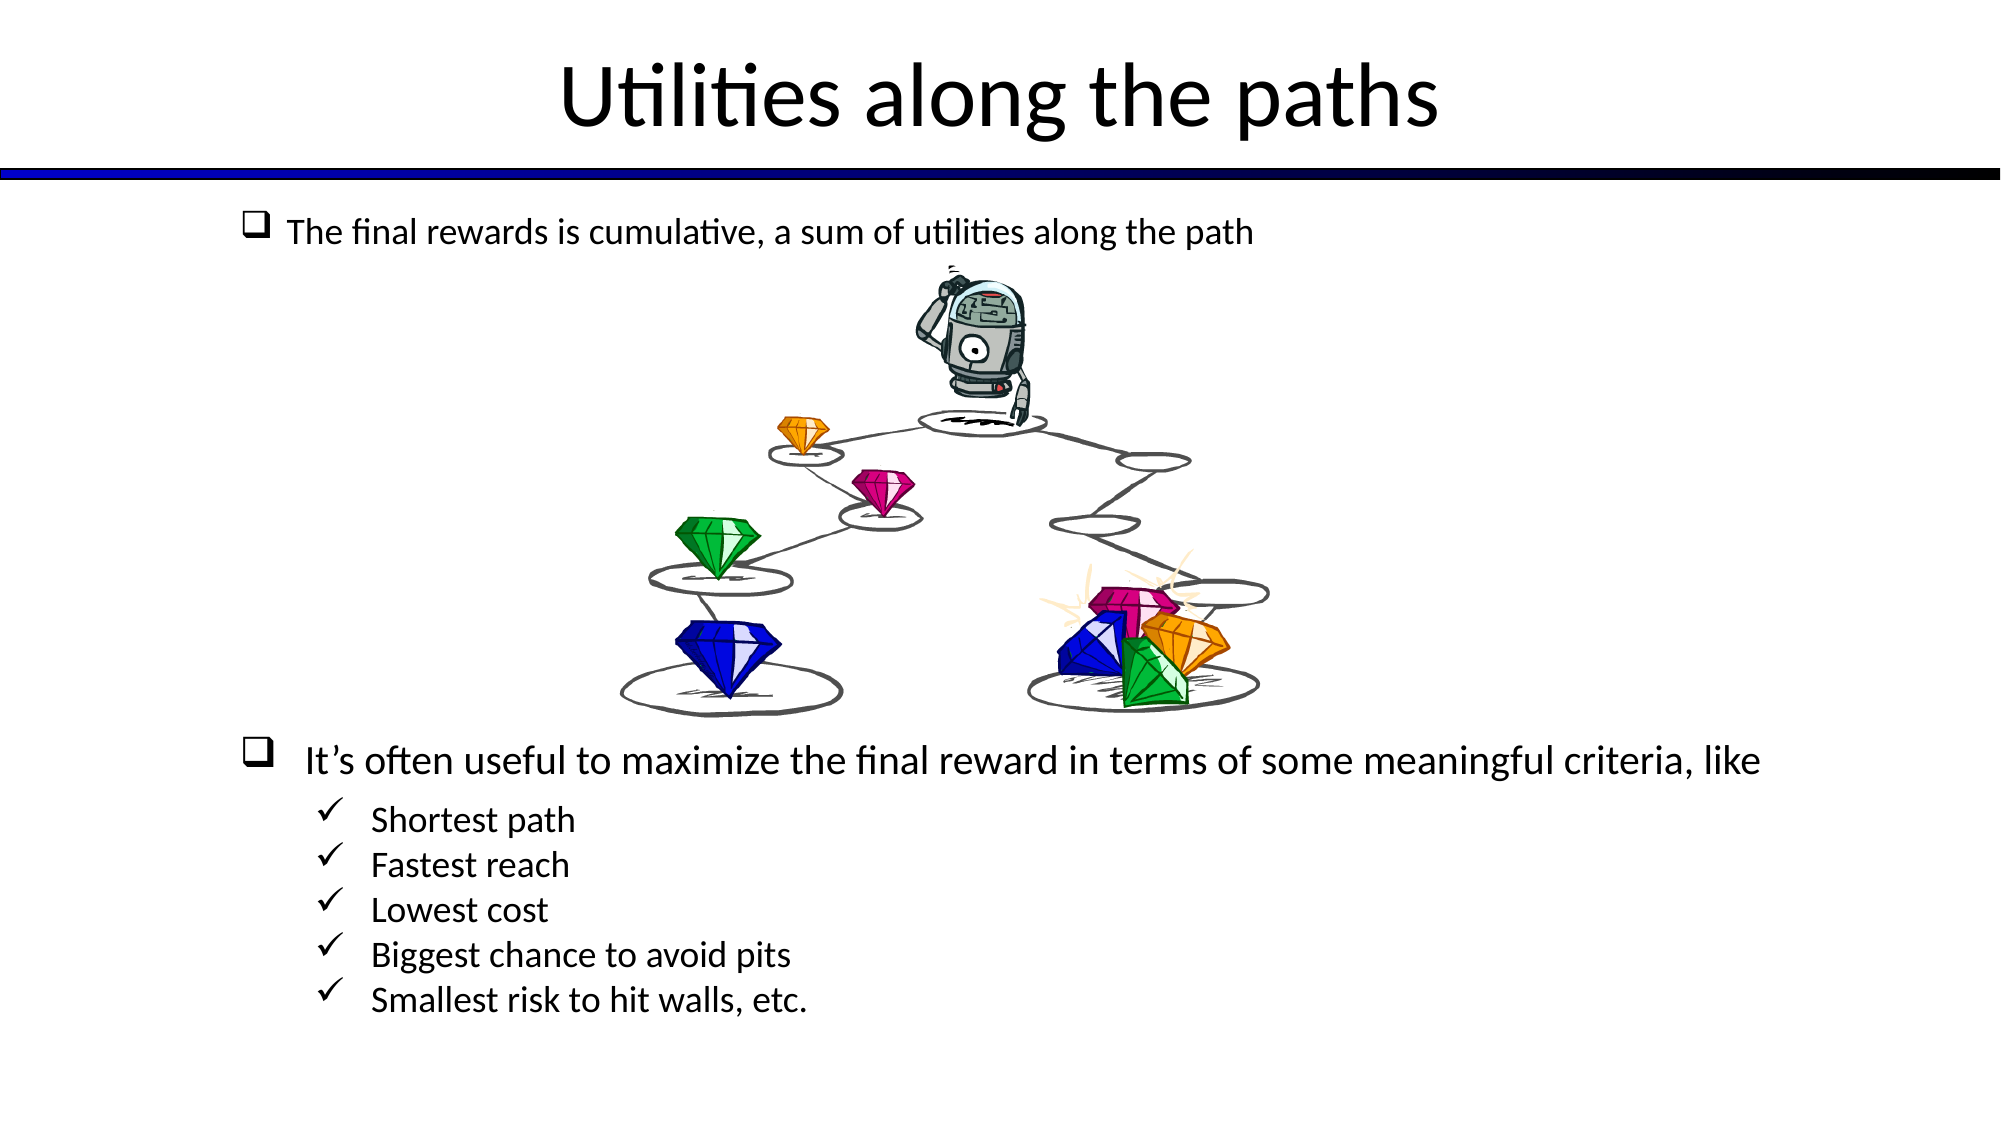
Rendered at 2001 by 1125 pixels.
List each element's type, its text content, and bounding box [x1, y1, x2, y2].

title Utilities along the paths [0, 0, 2000, 184]
text_box The final rewards is cumulative, a sum of utilities along the path [224, 199, 1813, 305]
text_box It’s often useful to maximize the final reward in terms of some meaningful criteria, like Shortest path Fastest reach Lowest cost Biggest chance to avoid pits Smallest risk to hit walls, etc. [225, 725, 1838, 1028]
picture [582, 244, 1363, 740]
